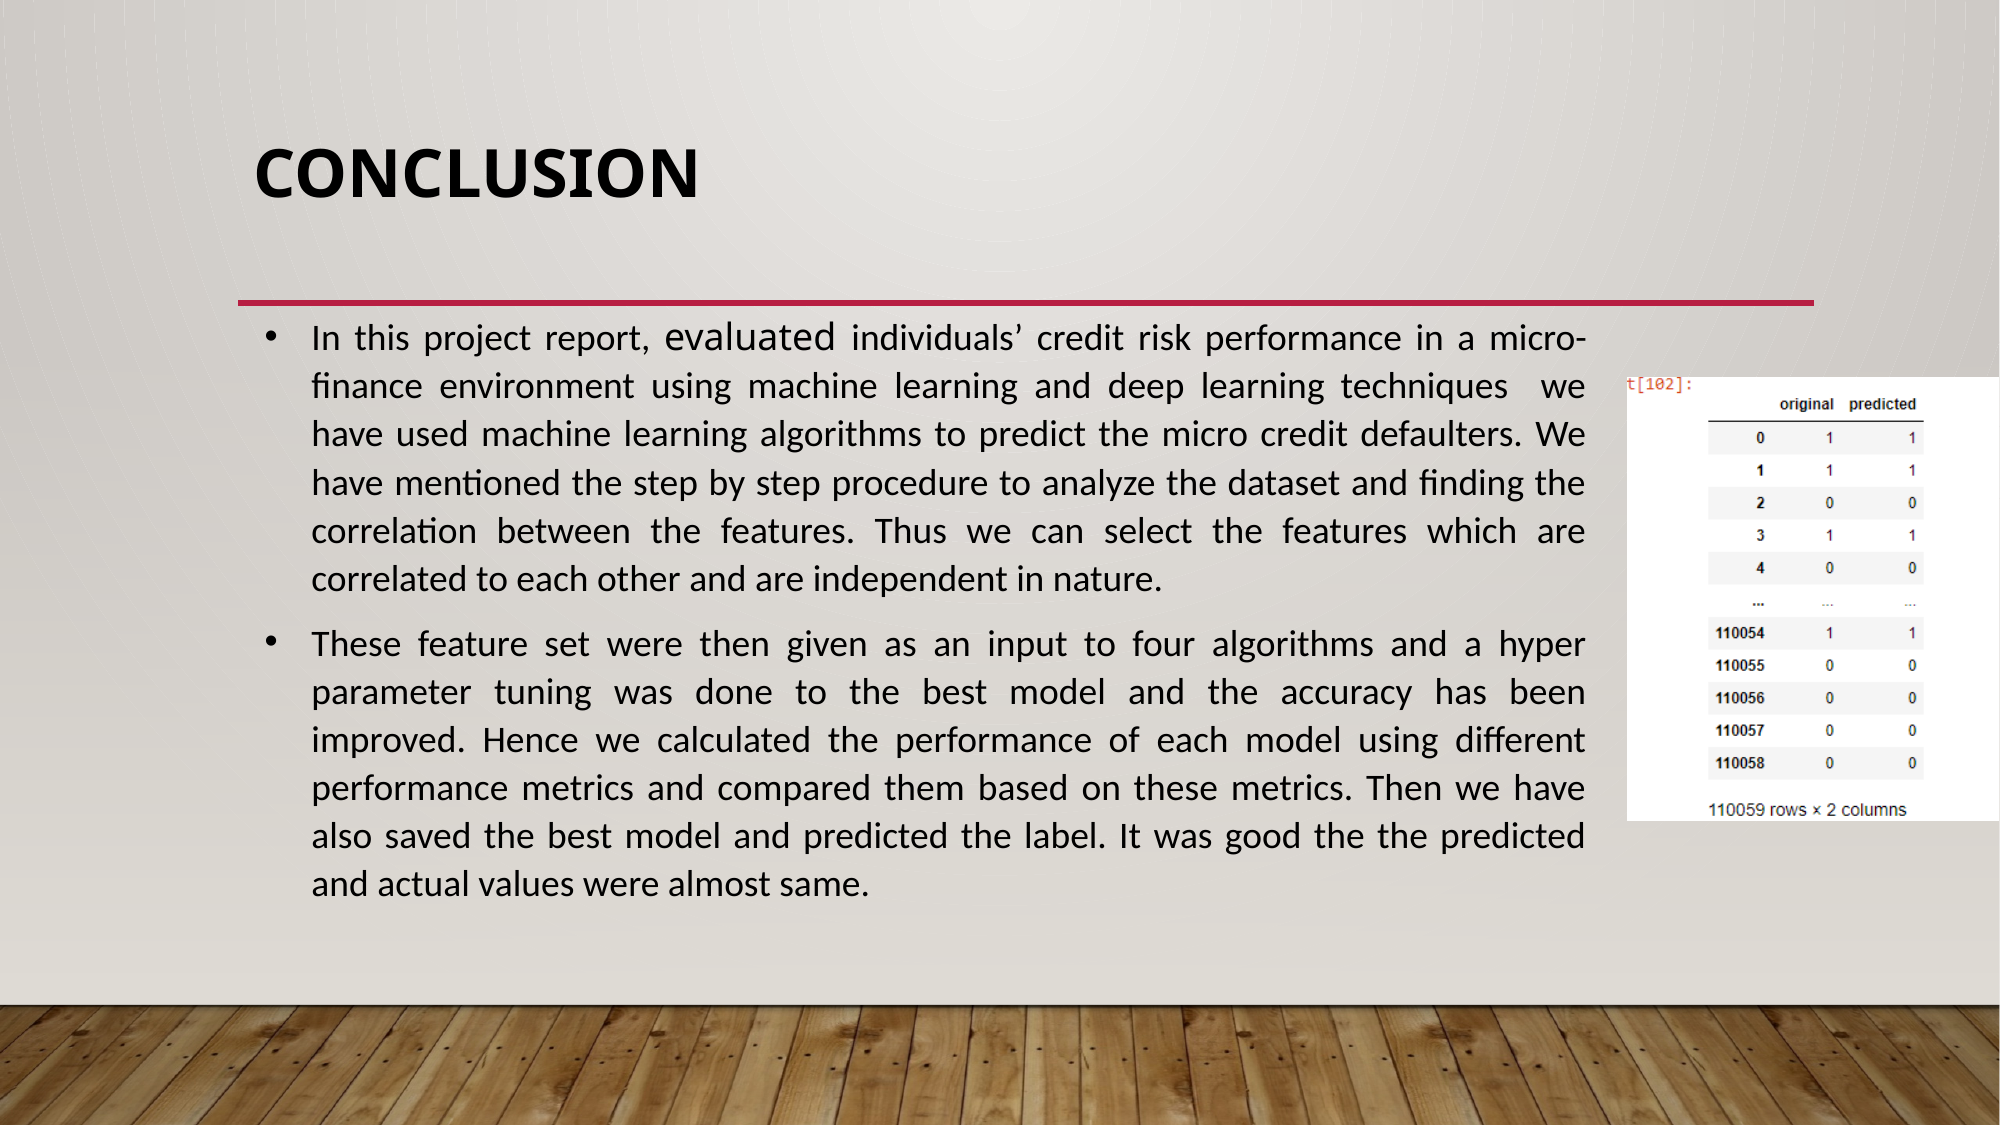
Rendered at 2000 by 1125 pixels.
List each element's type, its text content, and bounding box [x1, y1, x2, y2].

text_box In this project report, evaluated individuals’ credit risk performance in a micro-finance environment using machine learning and deep learning techniques we have used machine learning algorithms to predict the micro credit defaulters. We have mentioned the step by step procedure to analyze the dataset and finding the correlation between the features. Thus we can select the features which are correlated to each other and are independent in nature. These feature set were then given as an input to four algorithms and a hyper parameter tuning was done to the best model and the accuracy has been improved. Hence we calculated the performance of each model using different performance metrics and compared them based on these metrics. Then we have also saved the best model and predicted the label. It was good the the predicted and actual values were almost same. [249, 302, 1603, 912]
picture [1627, 376, 1999, 822]
picture [0, 1005, 2000, 1125]
title CONCLUSION [238, 131, 1813, 305]
